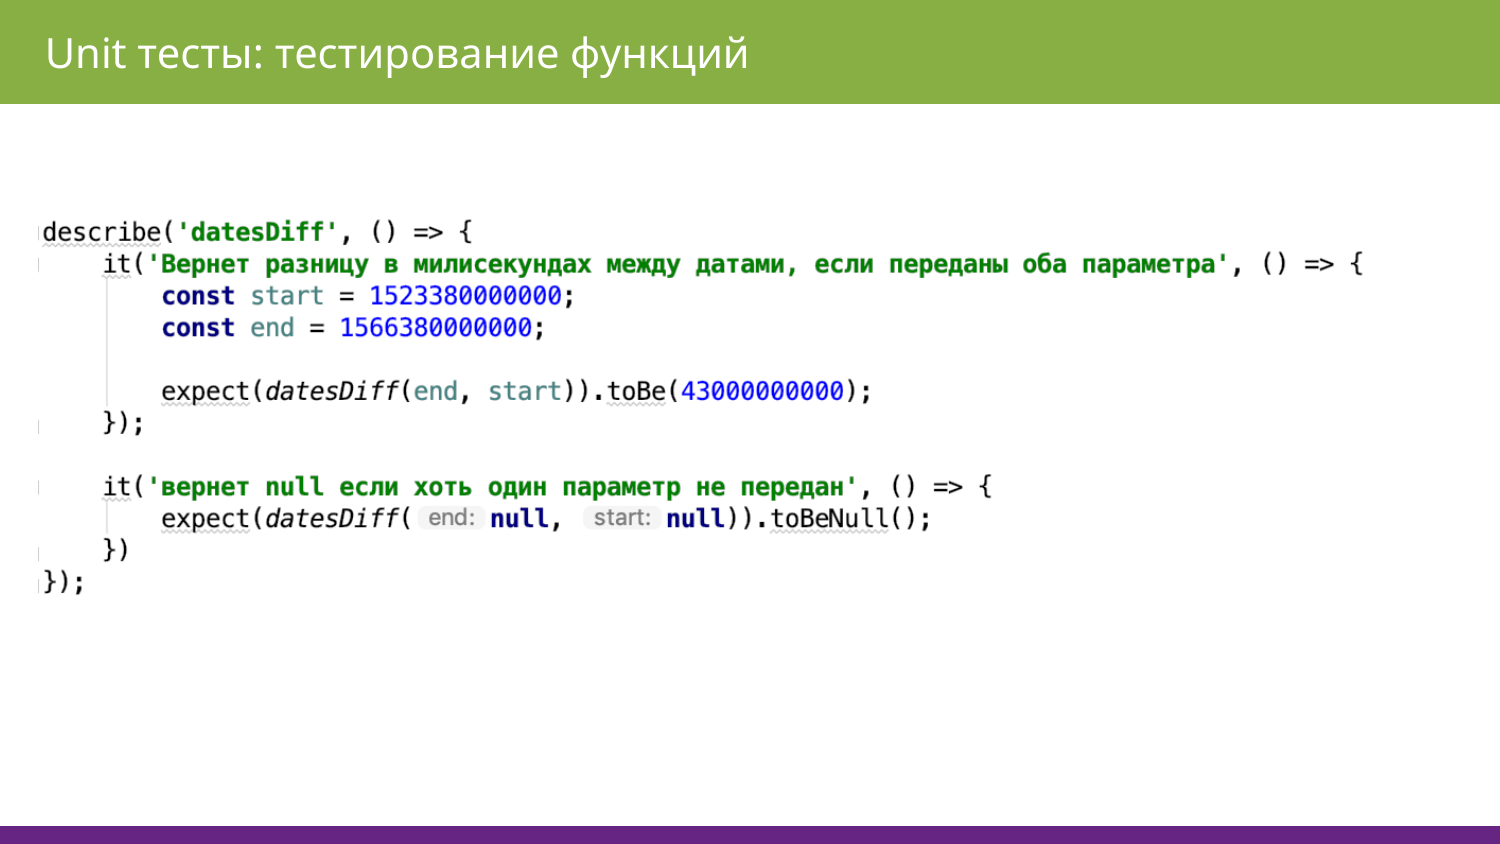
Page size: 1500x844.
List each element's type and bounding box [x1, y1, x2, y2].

text_box [0, 0, 1500, 104]
text_box [0, 826, 1500, 844]
picture [38, 209, 1438, 628]
